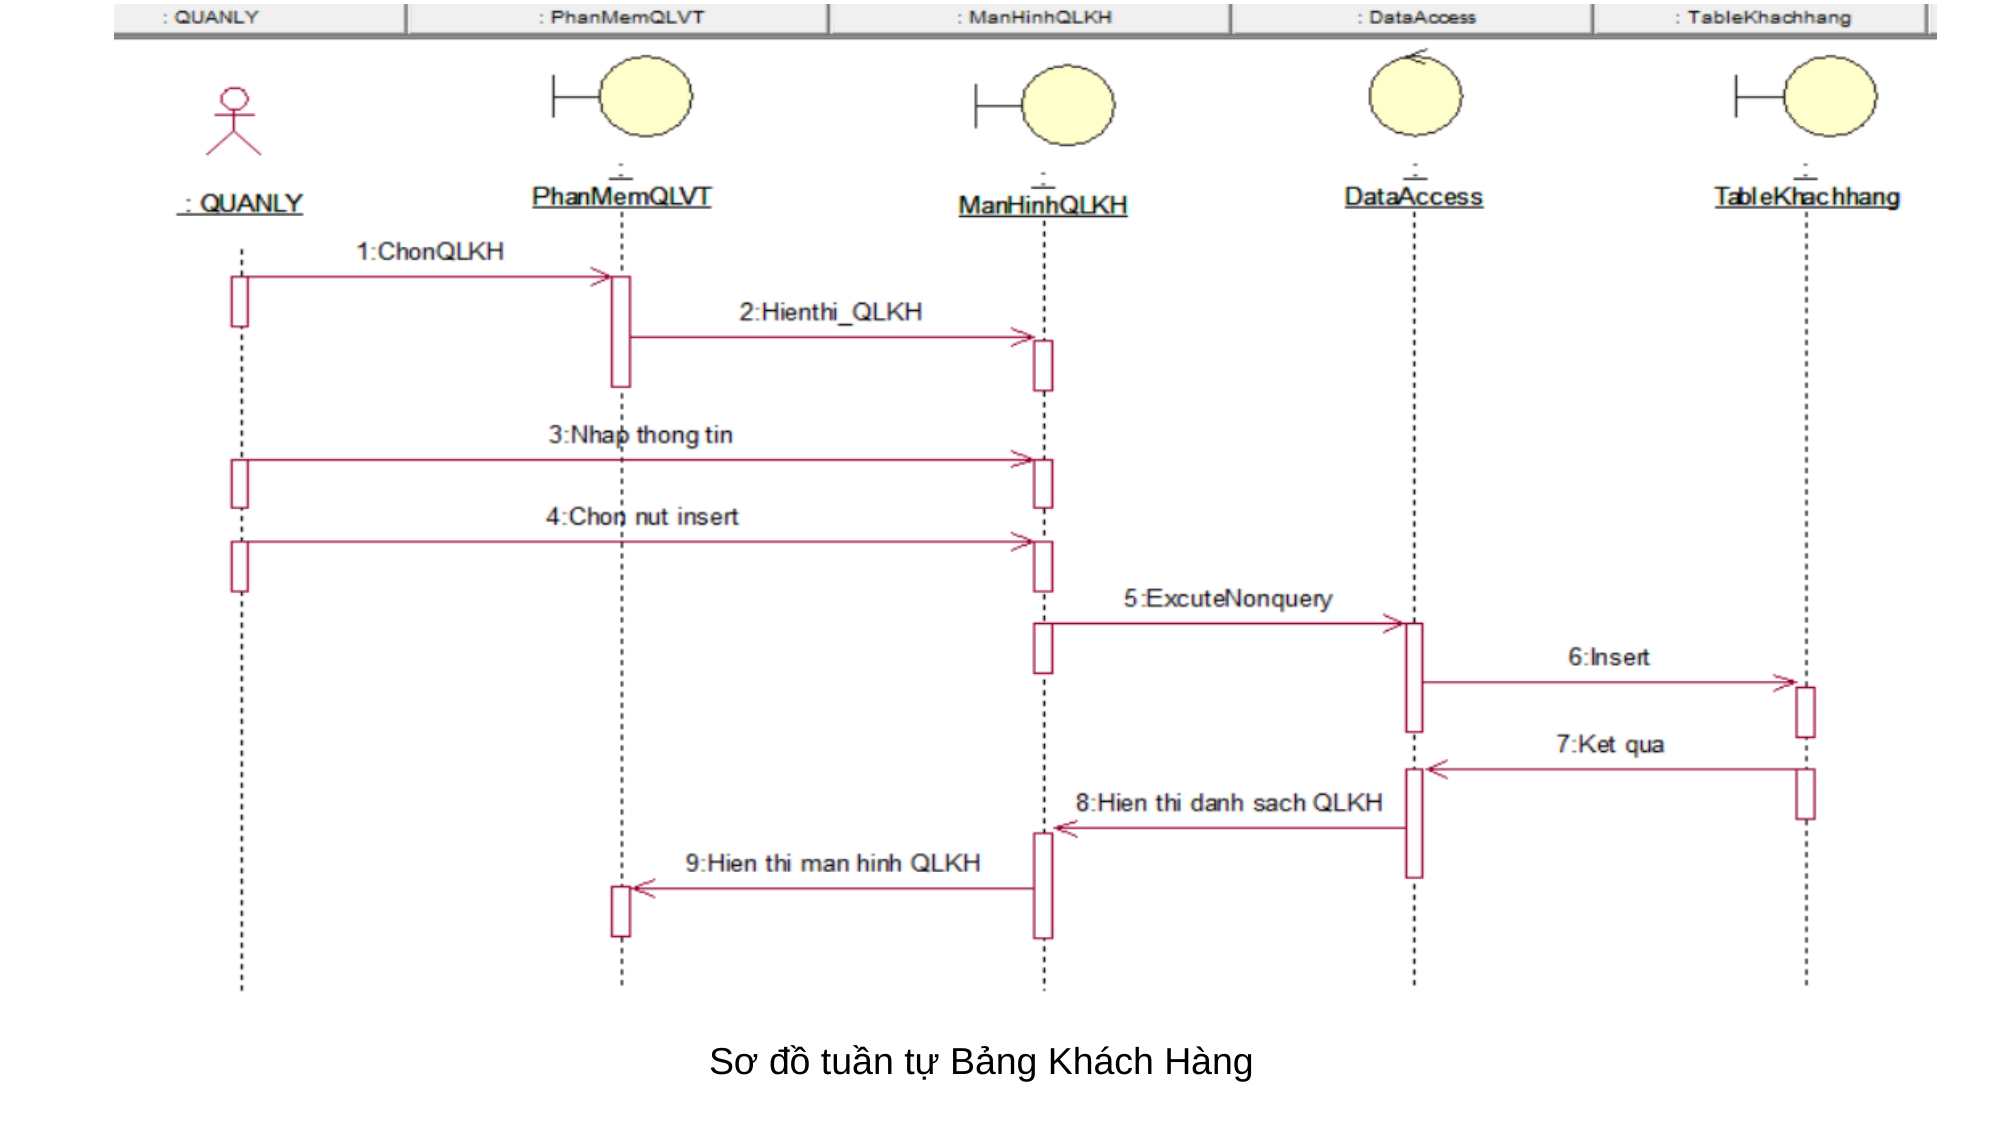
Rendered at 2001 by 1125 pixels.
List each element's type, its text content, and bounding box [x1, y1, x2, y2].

picture [114, 4, 1937, 1020]
text_box Sơ đồ tuần tự Bảng Khách Hàng [694, 1029, 1399, 1089]
